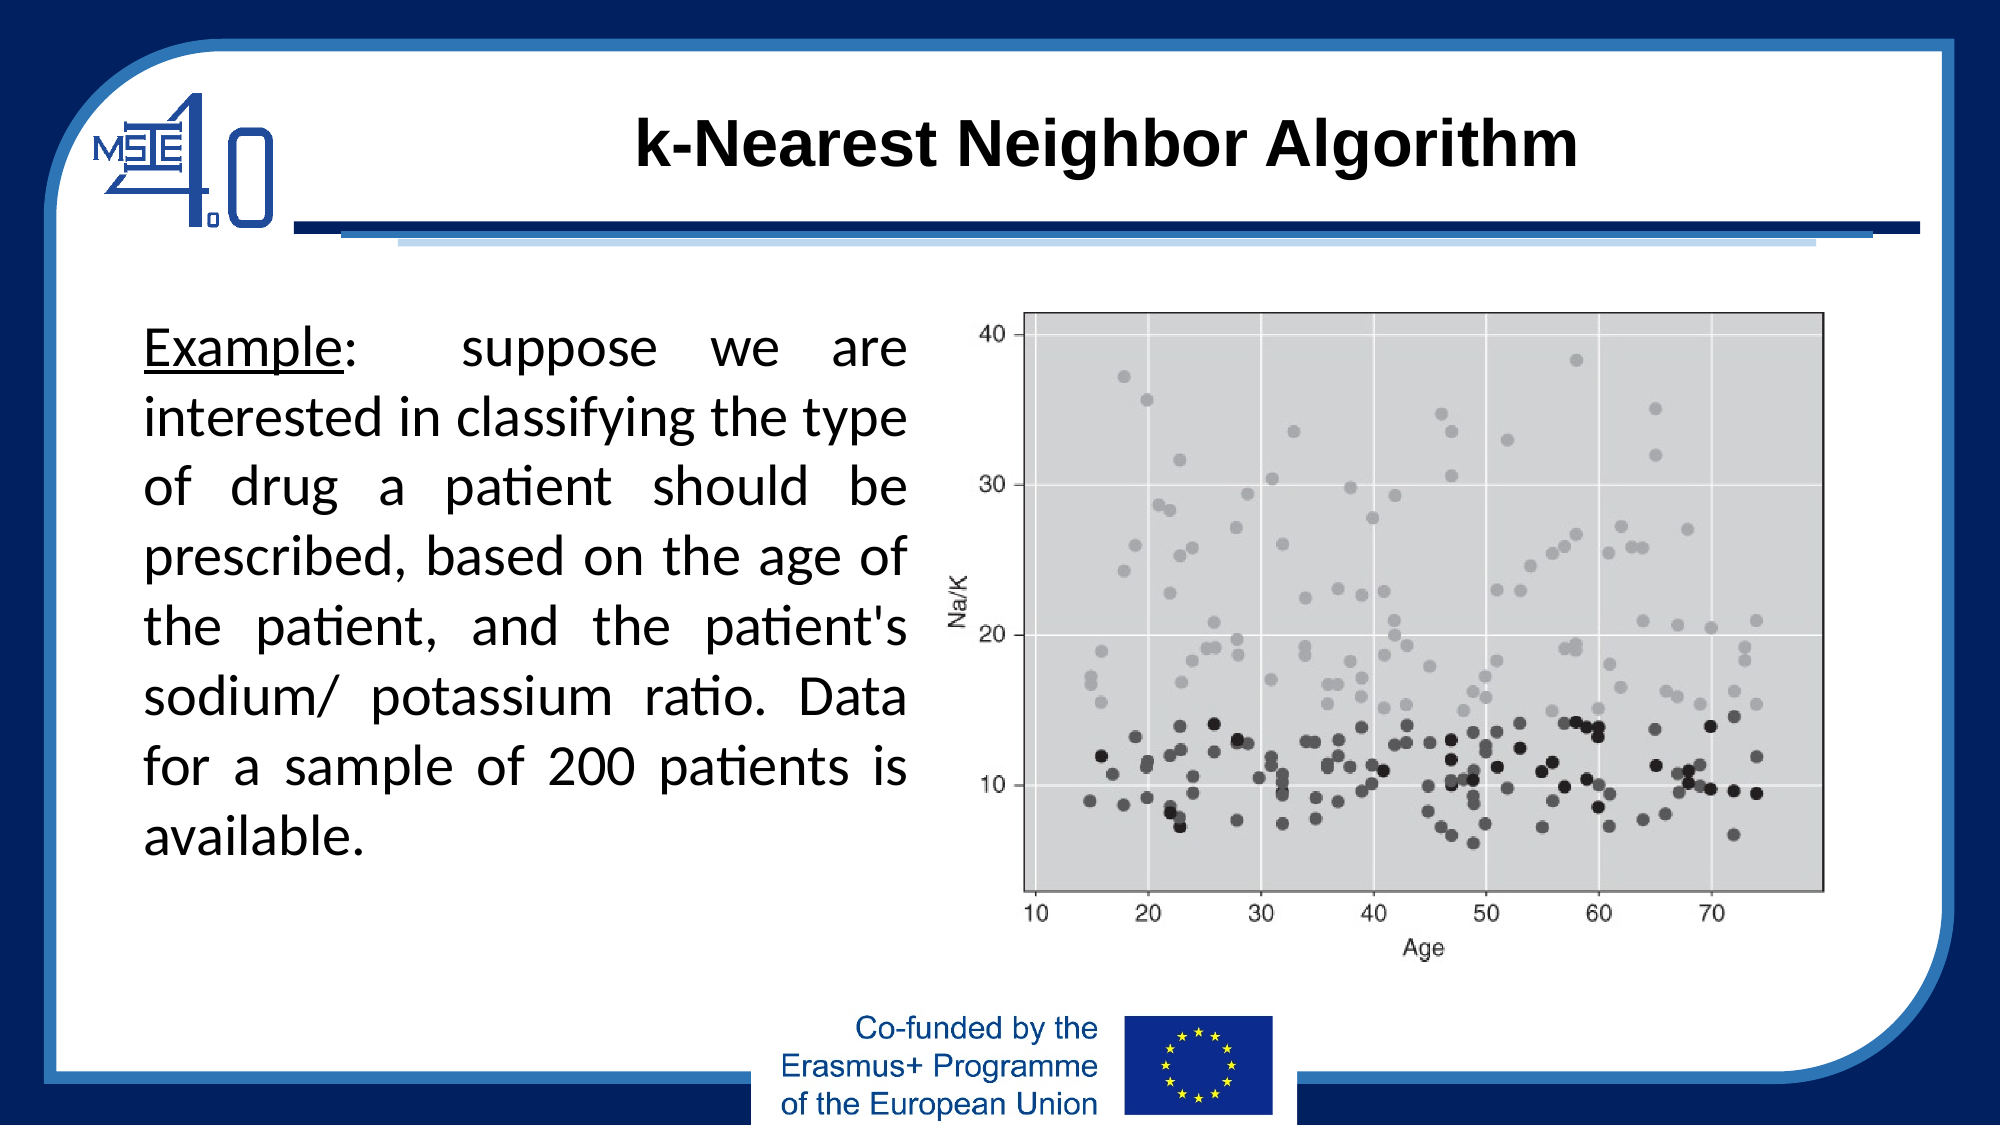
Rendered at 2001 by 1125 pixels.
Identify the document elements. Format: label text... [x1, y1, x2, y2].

text_box Example: suppose we are interested in classifying the type of drug a patient should be prescribed, based on the age of the patient, and the patient's sodium/ potassium ratio. Data for a sample of 200 patients is available. [128, 300, 923, 920]
title k-Nearest Neighbor Algorithm [294, 73, 1921, 220]
picture [751, 1003, 1298, 1125]
picture [923, 300, 1864, 976]
